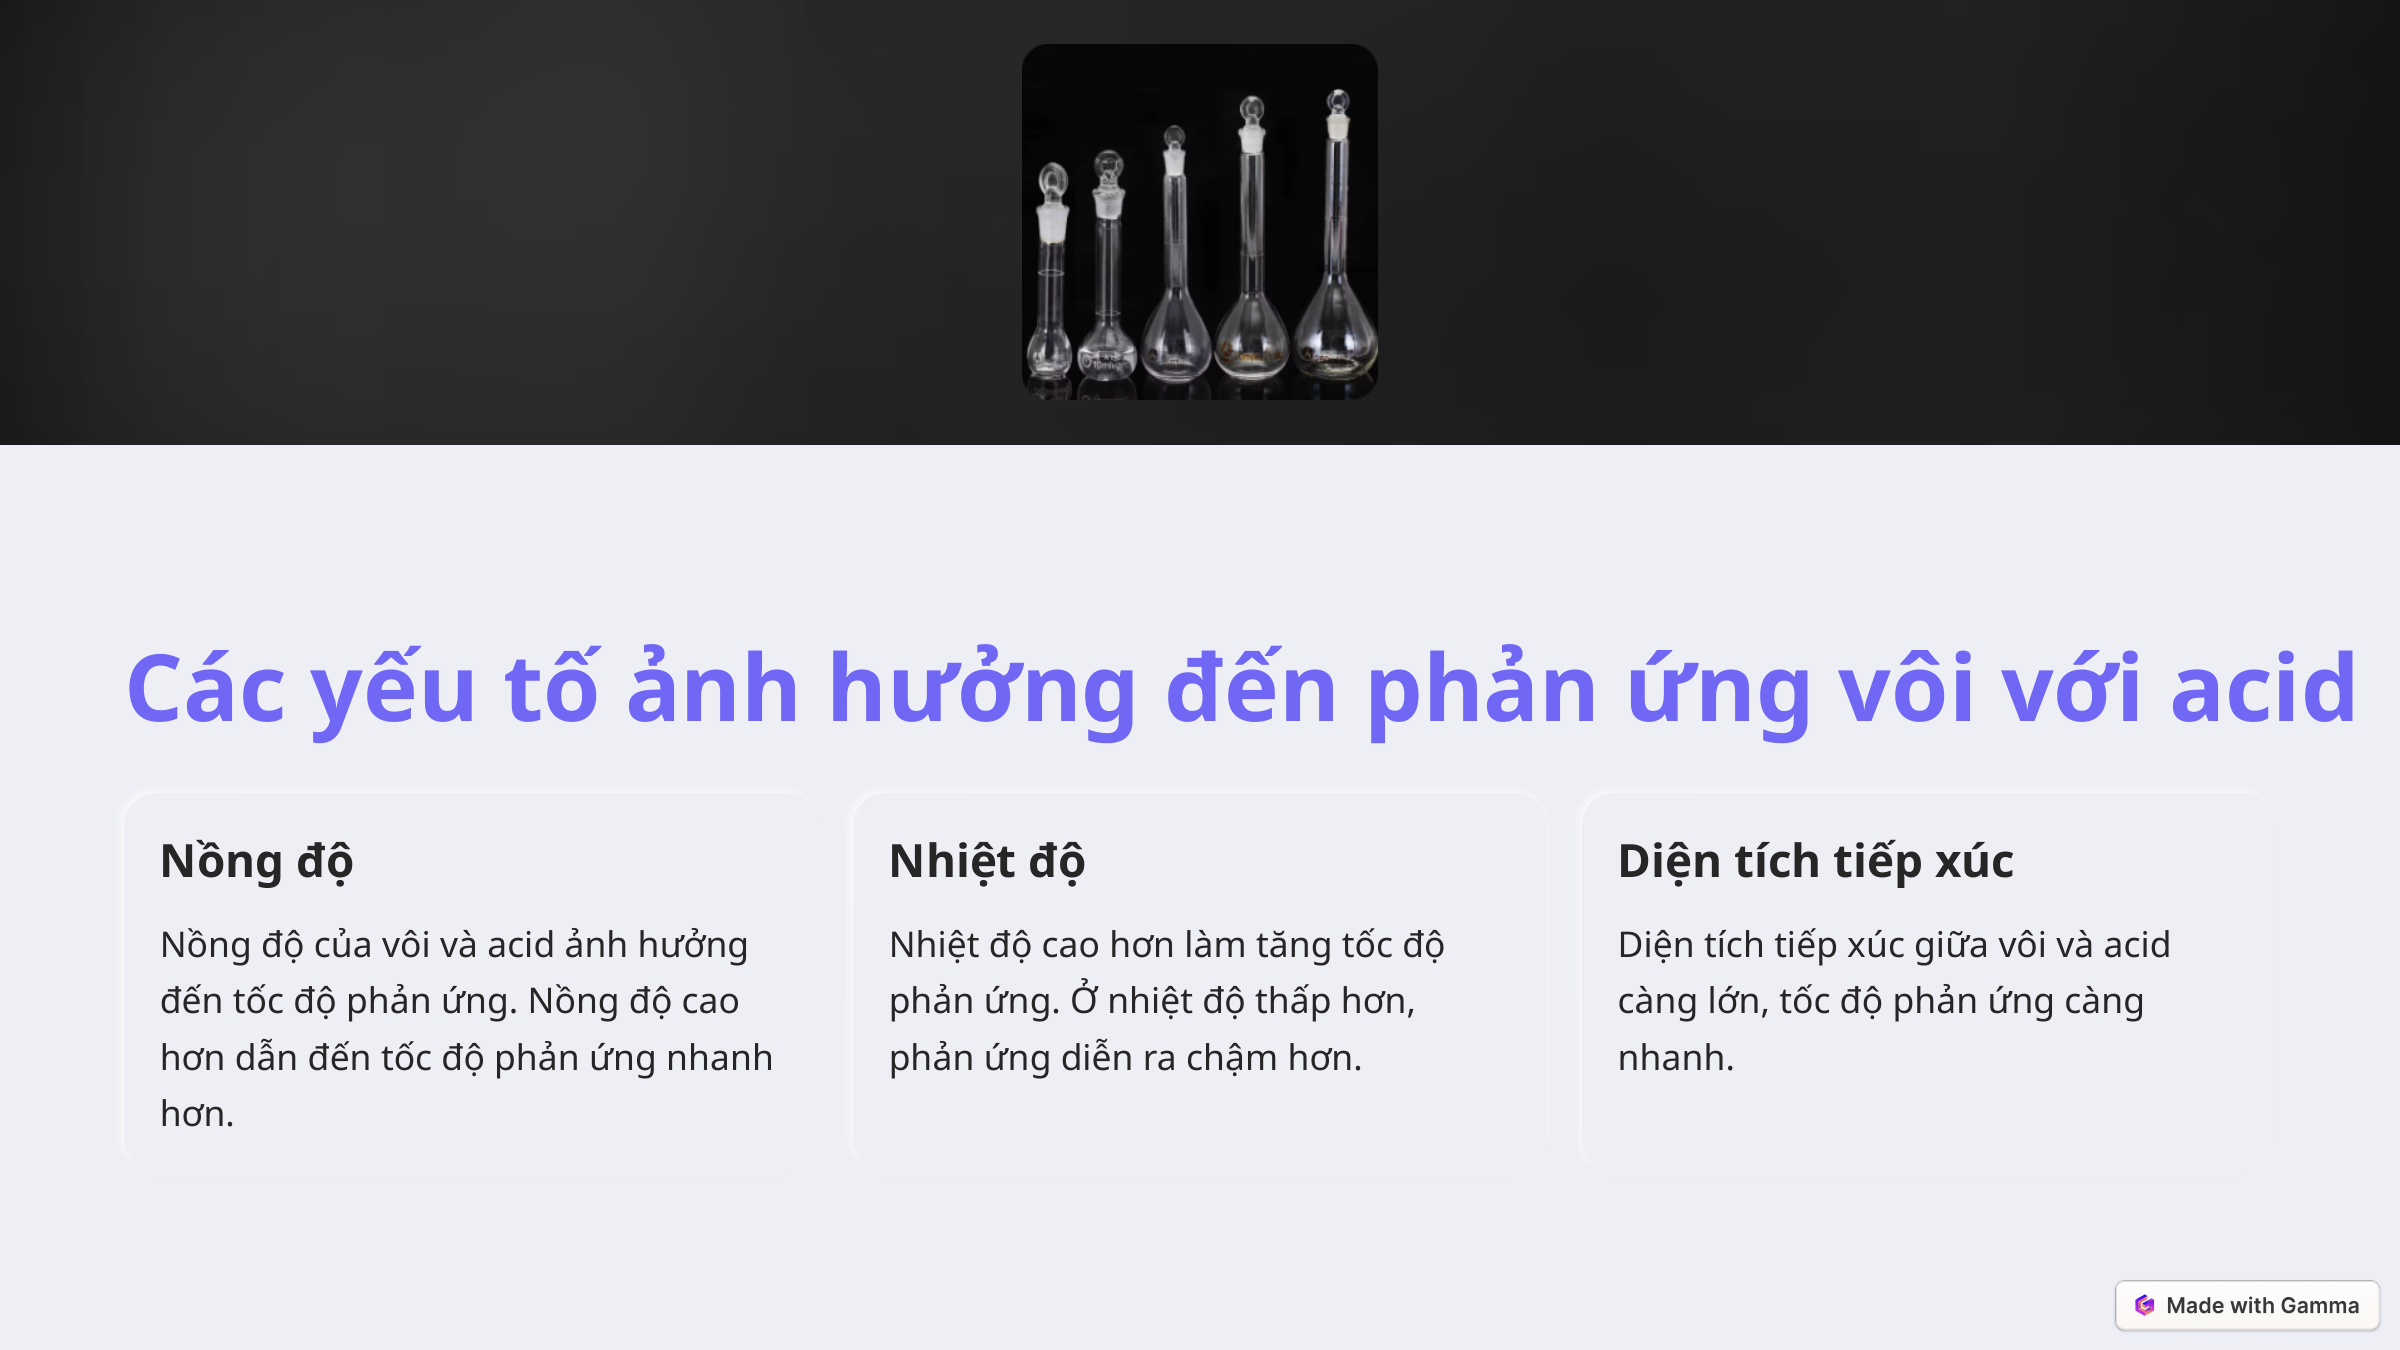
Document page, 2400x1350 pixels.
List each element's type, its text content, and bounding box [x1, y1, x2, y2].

text_box Nhiệt độ [888, 828, 1357, 887]
text_box Nồng độ [159, 828, 628, 887]
text_box Diện tích tiếp xúc giữa vôi và acid càng lớn, tốc độ phản ứng càng nhanh. [1617, 908, 2240, 1079]
text_box [124, 792, 818, 1172]
picture [0, 0, 2400, 445]
text_box [853, 792, 1547, 1172]
text_box Diện tích tiếp xúc [1617, 828, 2086, 887]
text_box Nhiệt độ cao hơn làm tăng tốc độ phản ứng. Ở nhiệt độ thấp hơn, phản ứng diễn ra chậm hơn. [888, 908, 1512, 1079]
picture [2106, 1271, 2389, 1339]
text_box Các yếu tố ảnh hưởng đến phản ứng vôi với acid [124, 622, 2040, 740]
text_box [1582, 792, 2276, 1172]
text_box Nồng độ của vôi và acid ảnh hưởng đến tốc độ phản ứng. Nồng độ cao hơn dẫn đến tốc độ phản ứng nhanh hơn. [159, 908, 783, 1136]
